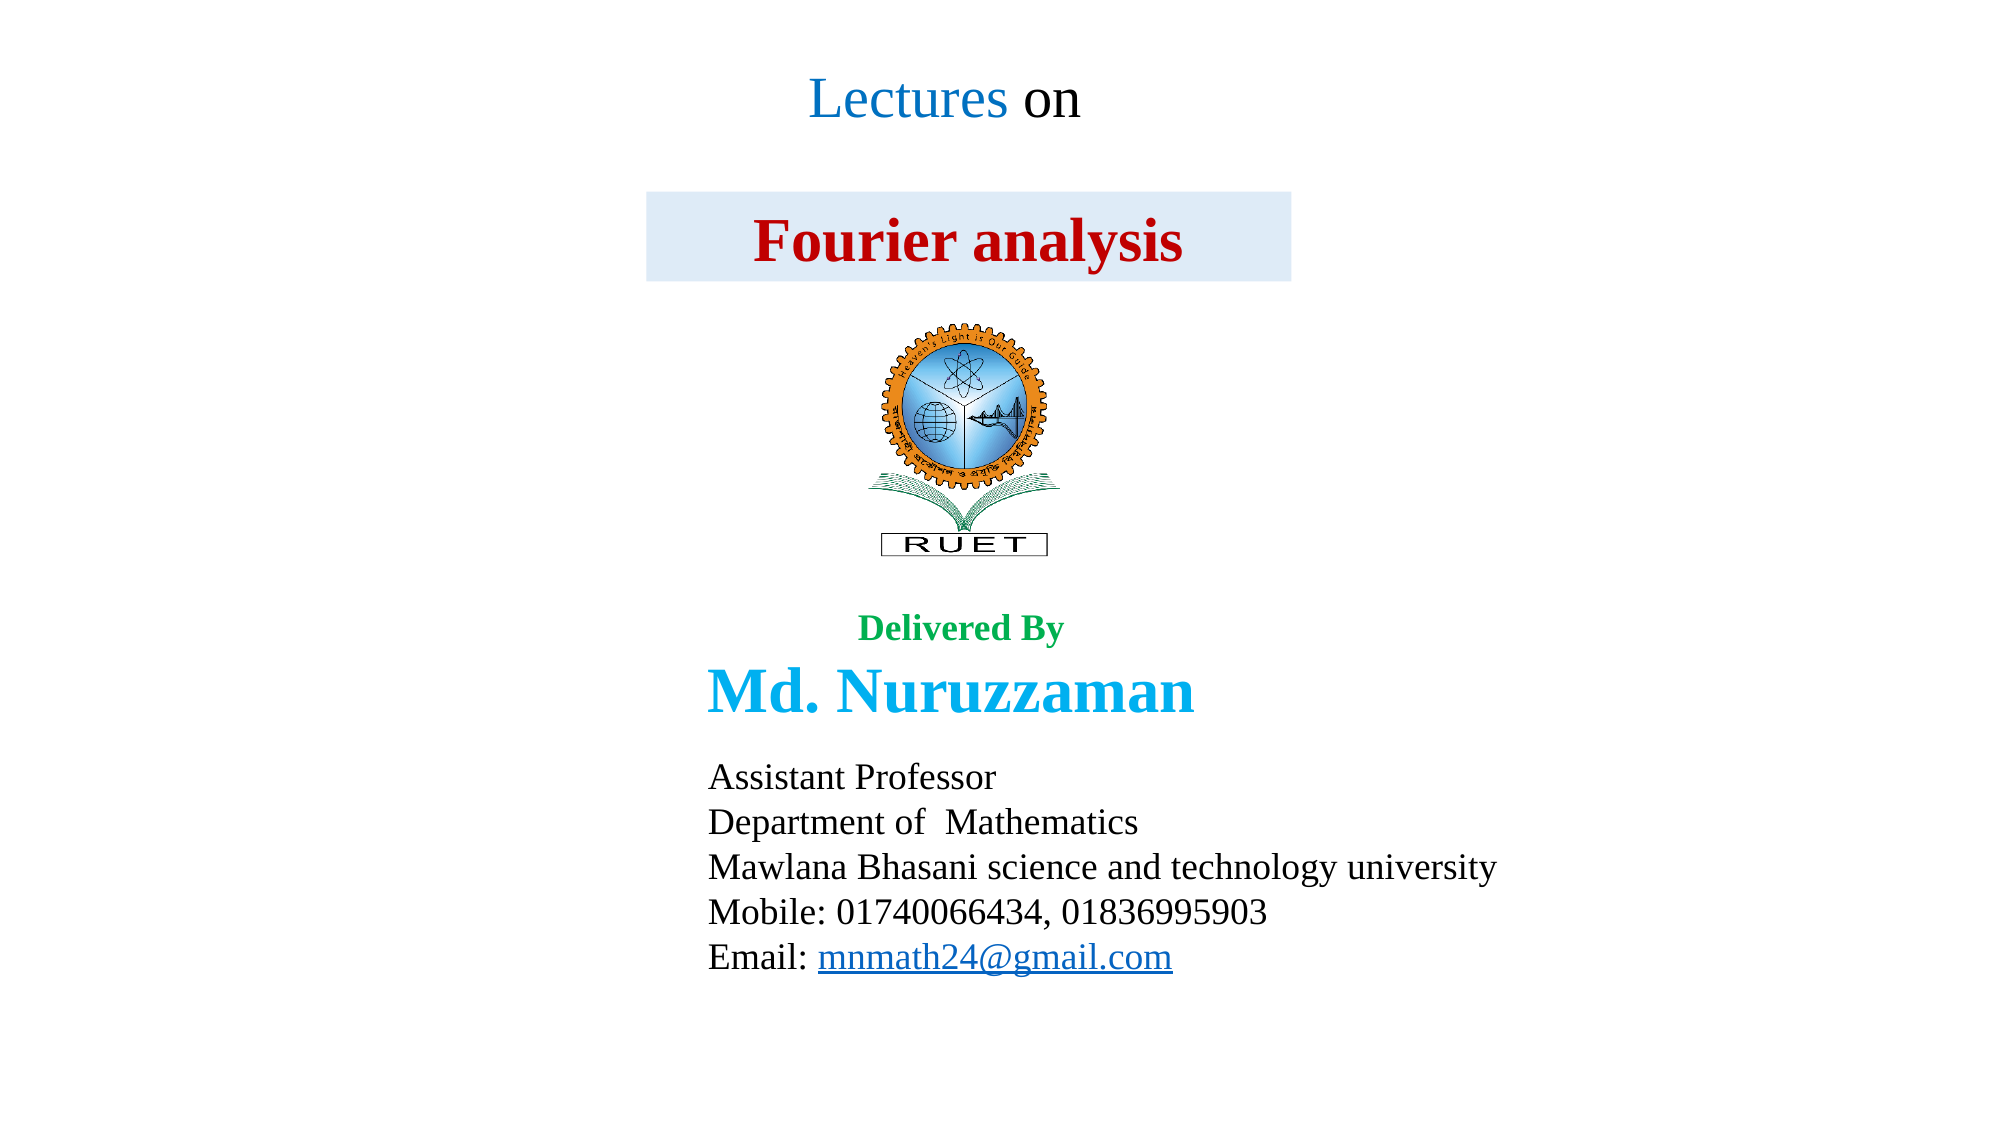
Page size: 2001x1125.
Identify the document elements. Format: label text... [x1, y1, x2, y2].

picture [859, 319, 1068, 560]
text_box Fourier analysis [646, 191, 1292, 282]
text_box Delivered By Md. Nuruzzaman Assistant Professor Department of Mathematics Mawlana Bhasani science and technology university Mobile: 01740066434, 01836995903 Email: mnmath24@gmail.com [318, 595, 1620, 985]
text_box Lectures on [793, 51, 1134, 181]
